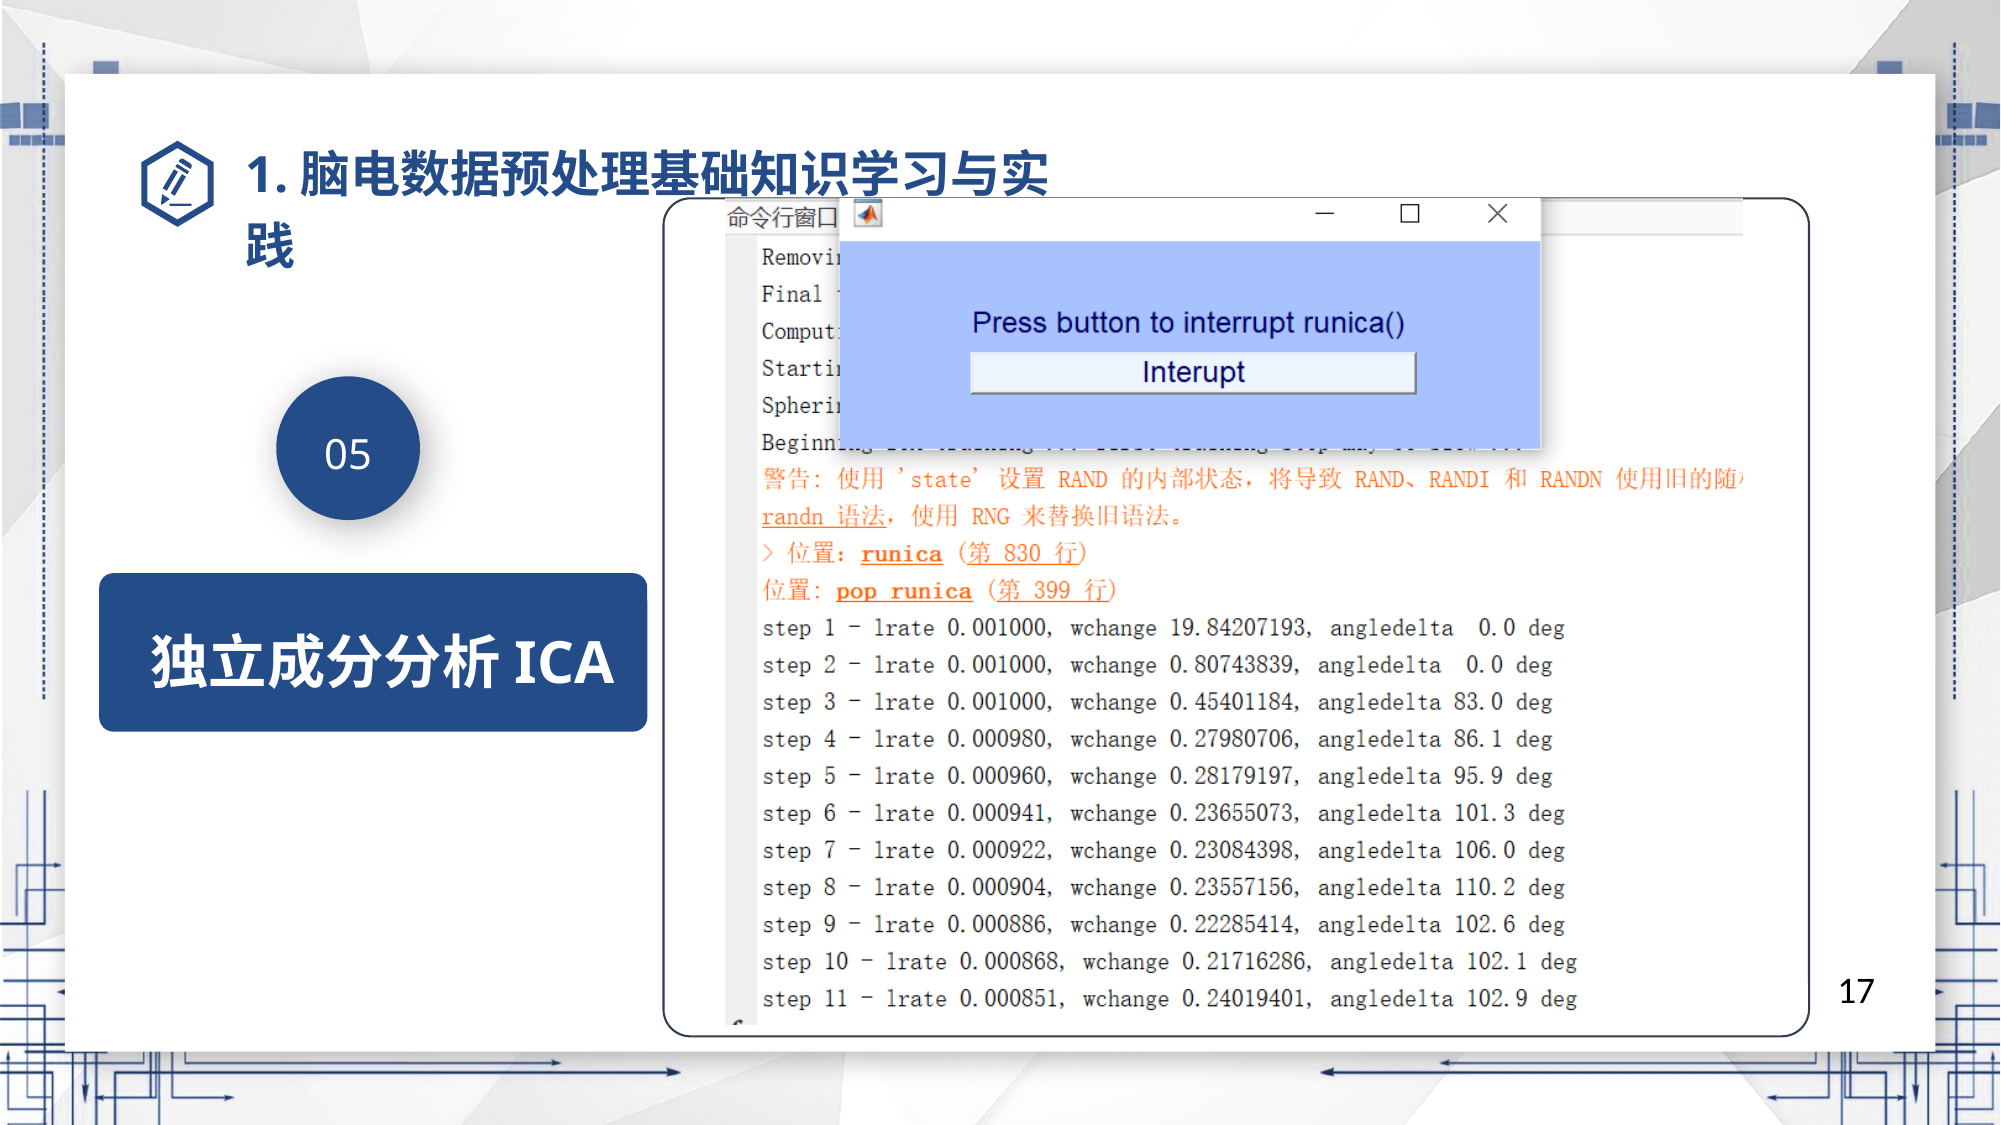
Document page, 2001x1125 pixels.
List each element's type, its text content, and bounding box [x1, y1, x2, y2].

text_box 独立成分分析ICA [150, 610, 662, 695]
text_box 05 [275, 375, 422, 522]
title 1.脑电数据预处理基础知识学习与实践 [230, 123, 1104, 199]
text_box 17 [1822, 958, 1911, 1019]
picture [0, 0, 2001, 1125]
text_box [98, 572, 649, 733]
text_box [662, 197, 1811, 1038]
